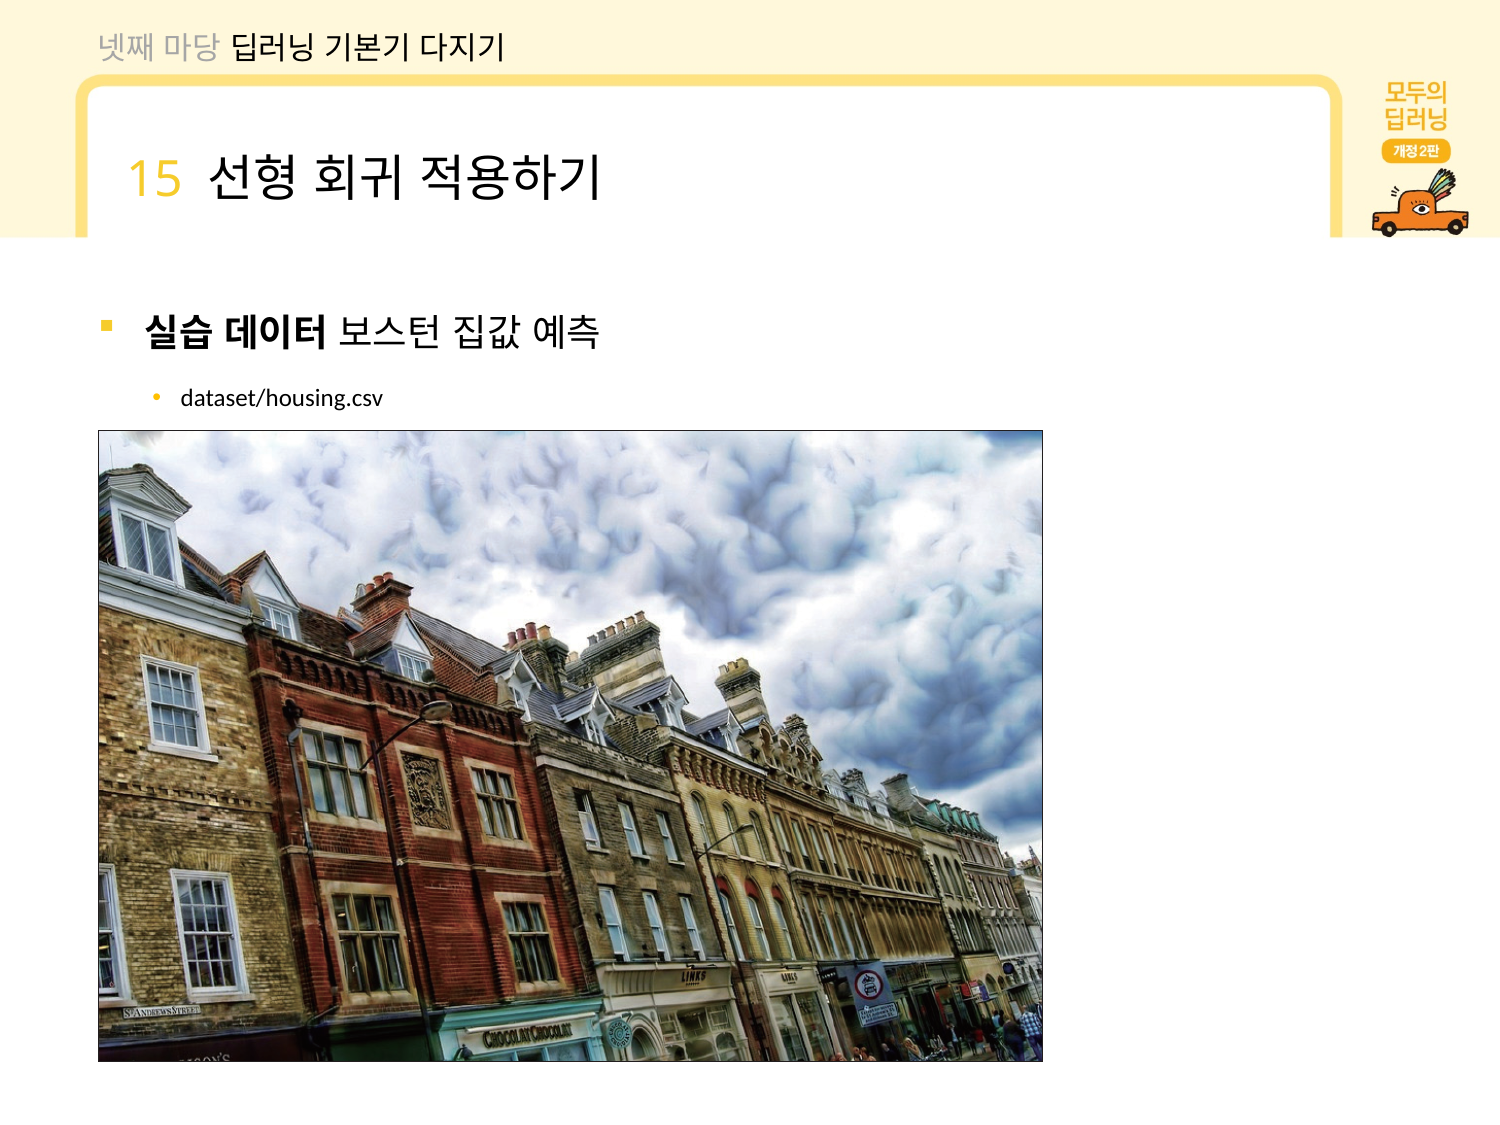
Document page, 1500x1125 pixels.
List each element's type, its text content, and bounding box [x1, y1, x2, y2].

text_box 실습 데이터 보스턴 집값 예측 [83, 272, 1352, 362]
picture [0, 0, 1500, 1125]
text_box dataset/housing.csv [137, 359, 399, 419]
text_box 넷째 마당 딥러닝 기본기 다지기 [82, 0, 1133, 74]
text_box 15 선형 회귀 적용하기 [111, 99, 1309, 214]
